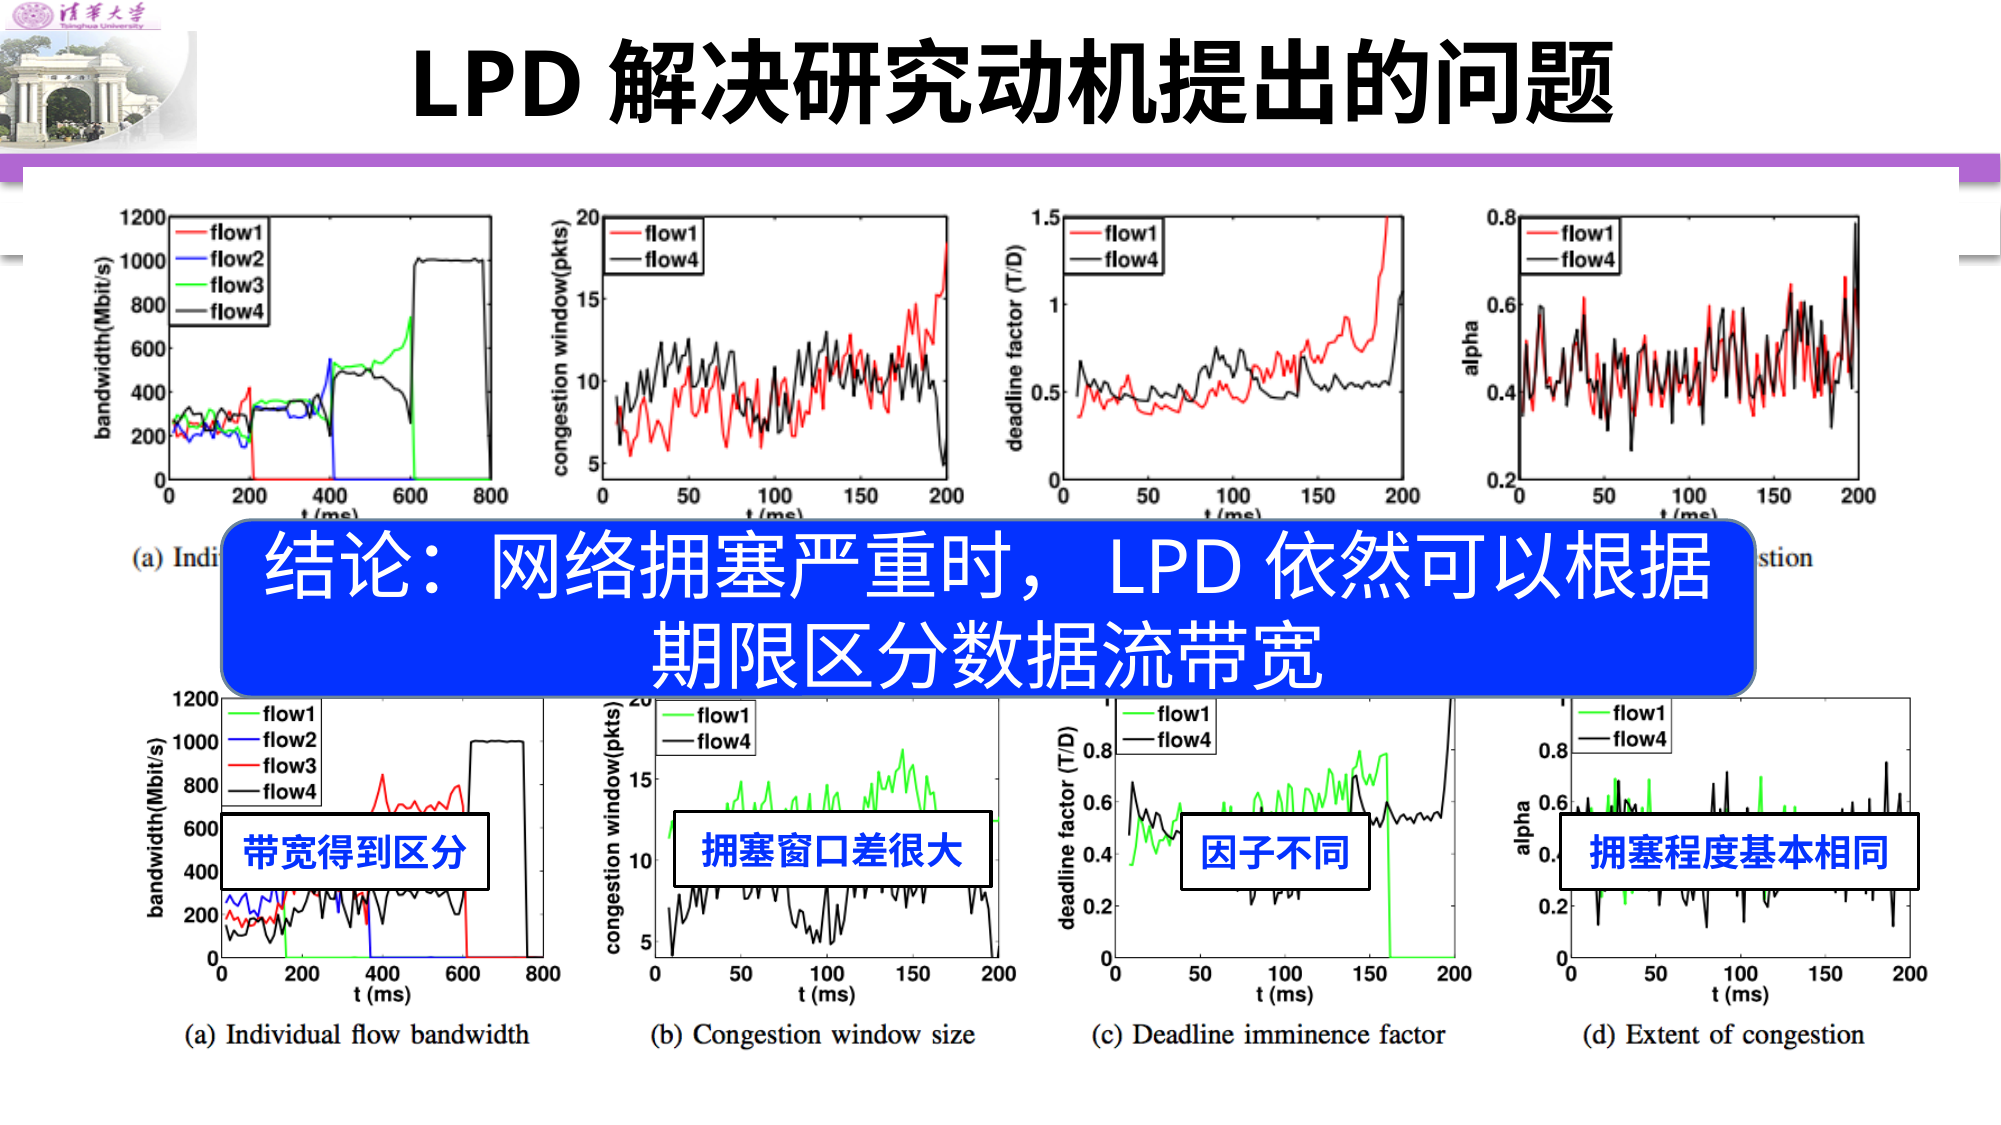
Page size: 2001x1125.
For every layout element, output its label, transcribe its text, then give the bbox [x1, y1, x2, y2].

picture [108, 647, 1959, 1056]
title LPD解决研究动机提出的问题 [66, 21, 1959, 138]
picture [23, 166, 1959, 597]
picture [0, 0, 197, 153]
text_box 结论：网络拥塞严重时，LPD依然可以根据期限区分数据流带宽 [219, 608, 1757, 645]
